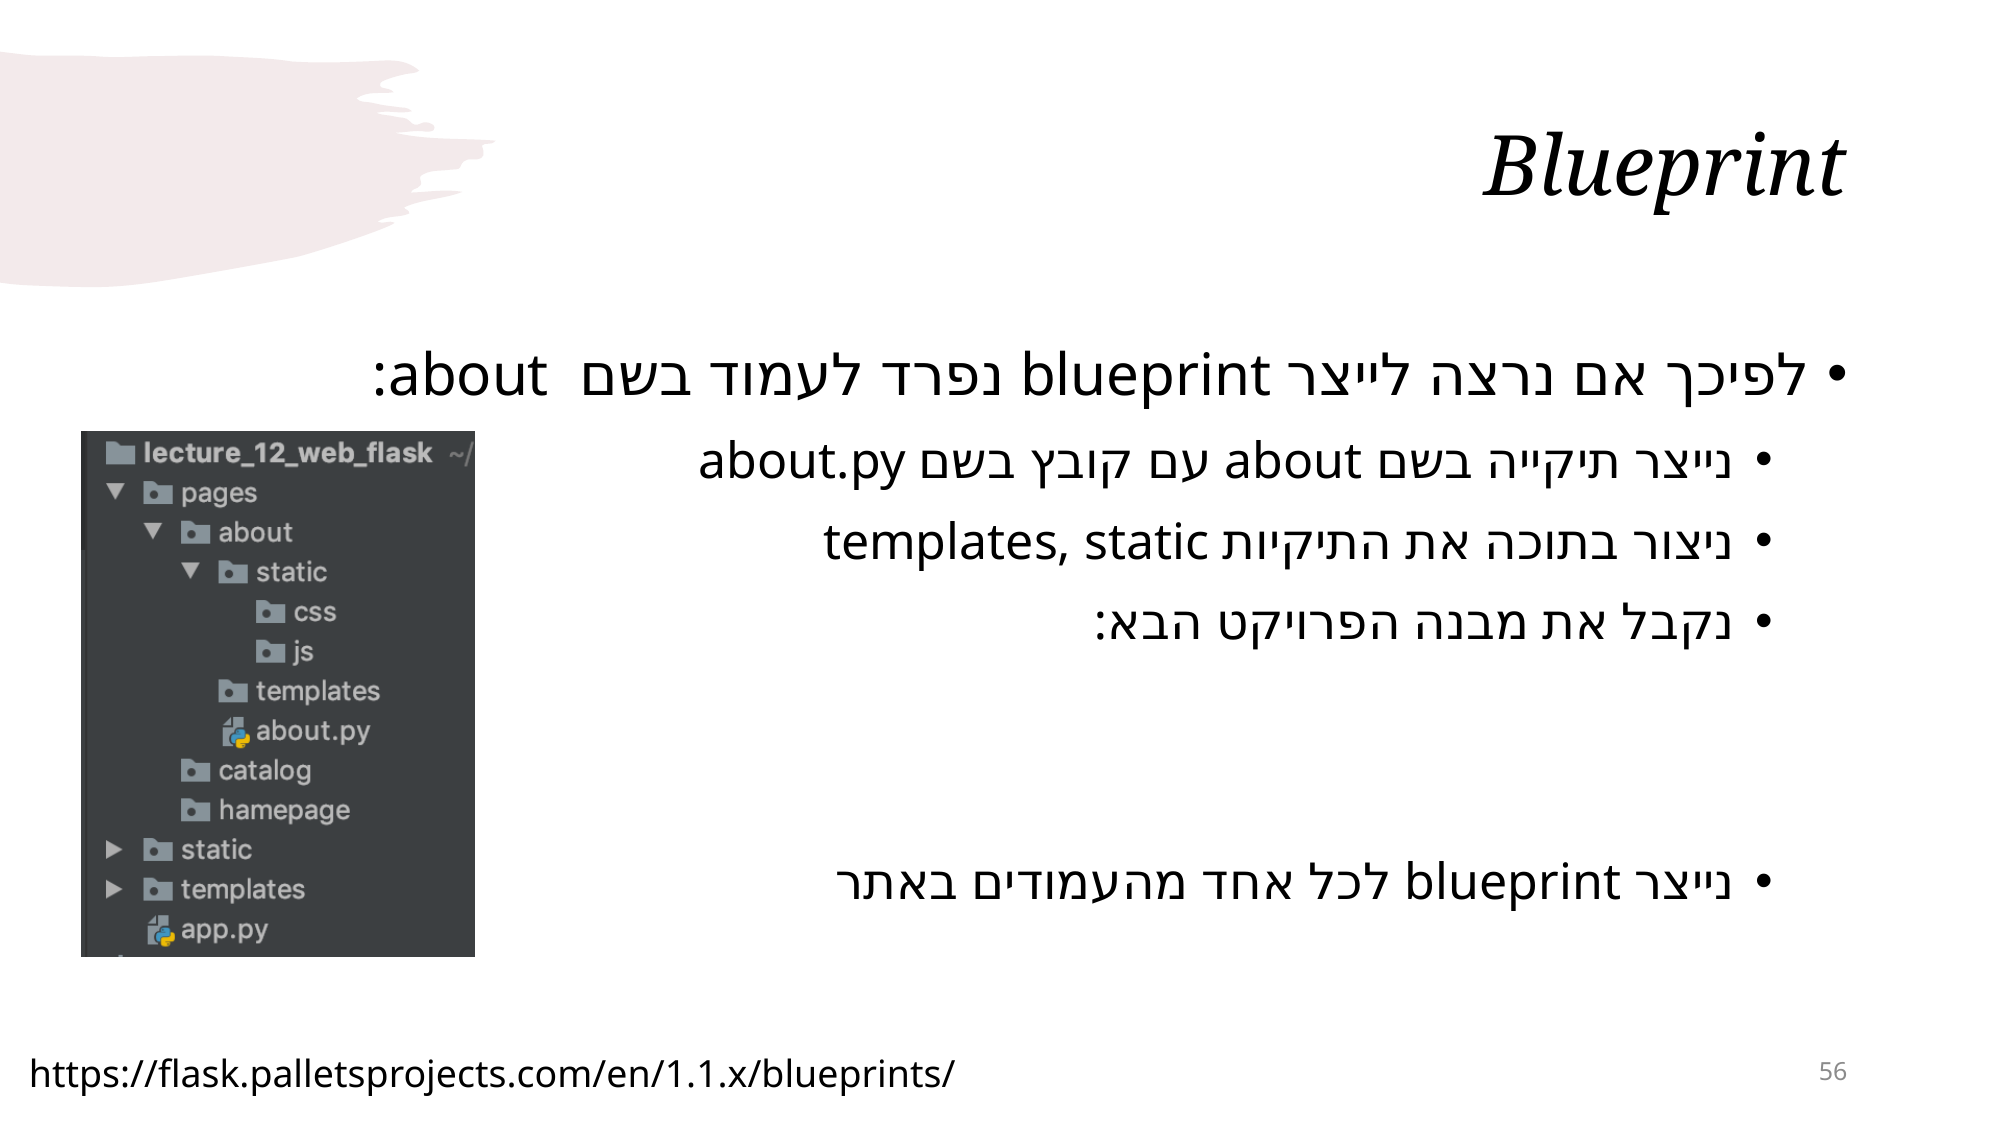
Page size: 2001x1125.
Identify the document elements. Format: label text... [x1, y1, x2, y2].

text_box https://flask.palletsprojects.com/en/1.1.x/blueprints/ [14, 1042, 972, 1103]
title Blueprint [137, 59, 1863, 278]
list לפיכך אם נרצה לייצר blueprint נפרד לעמוד בשם about: נייצר תיקייה בשם about עם קובץ בשם about.py ניצור בתוכה את התיקיות templates, static נקבל את מבנה הפרויקט הבא: נייצר blueprint לכל אחד מהעמודים באתר [137, 329, 1863, 1013]
slide_number 56 [1412, 1042, 1863, 1103]
picture [81, 431, 475, 957]
